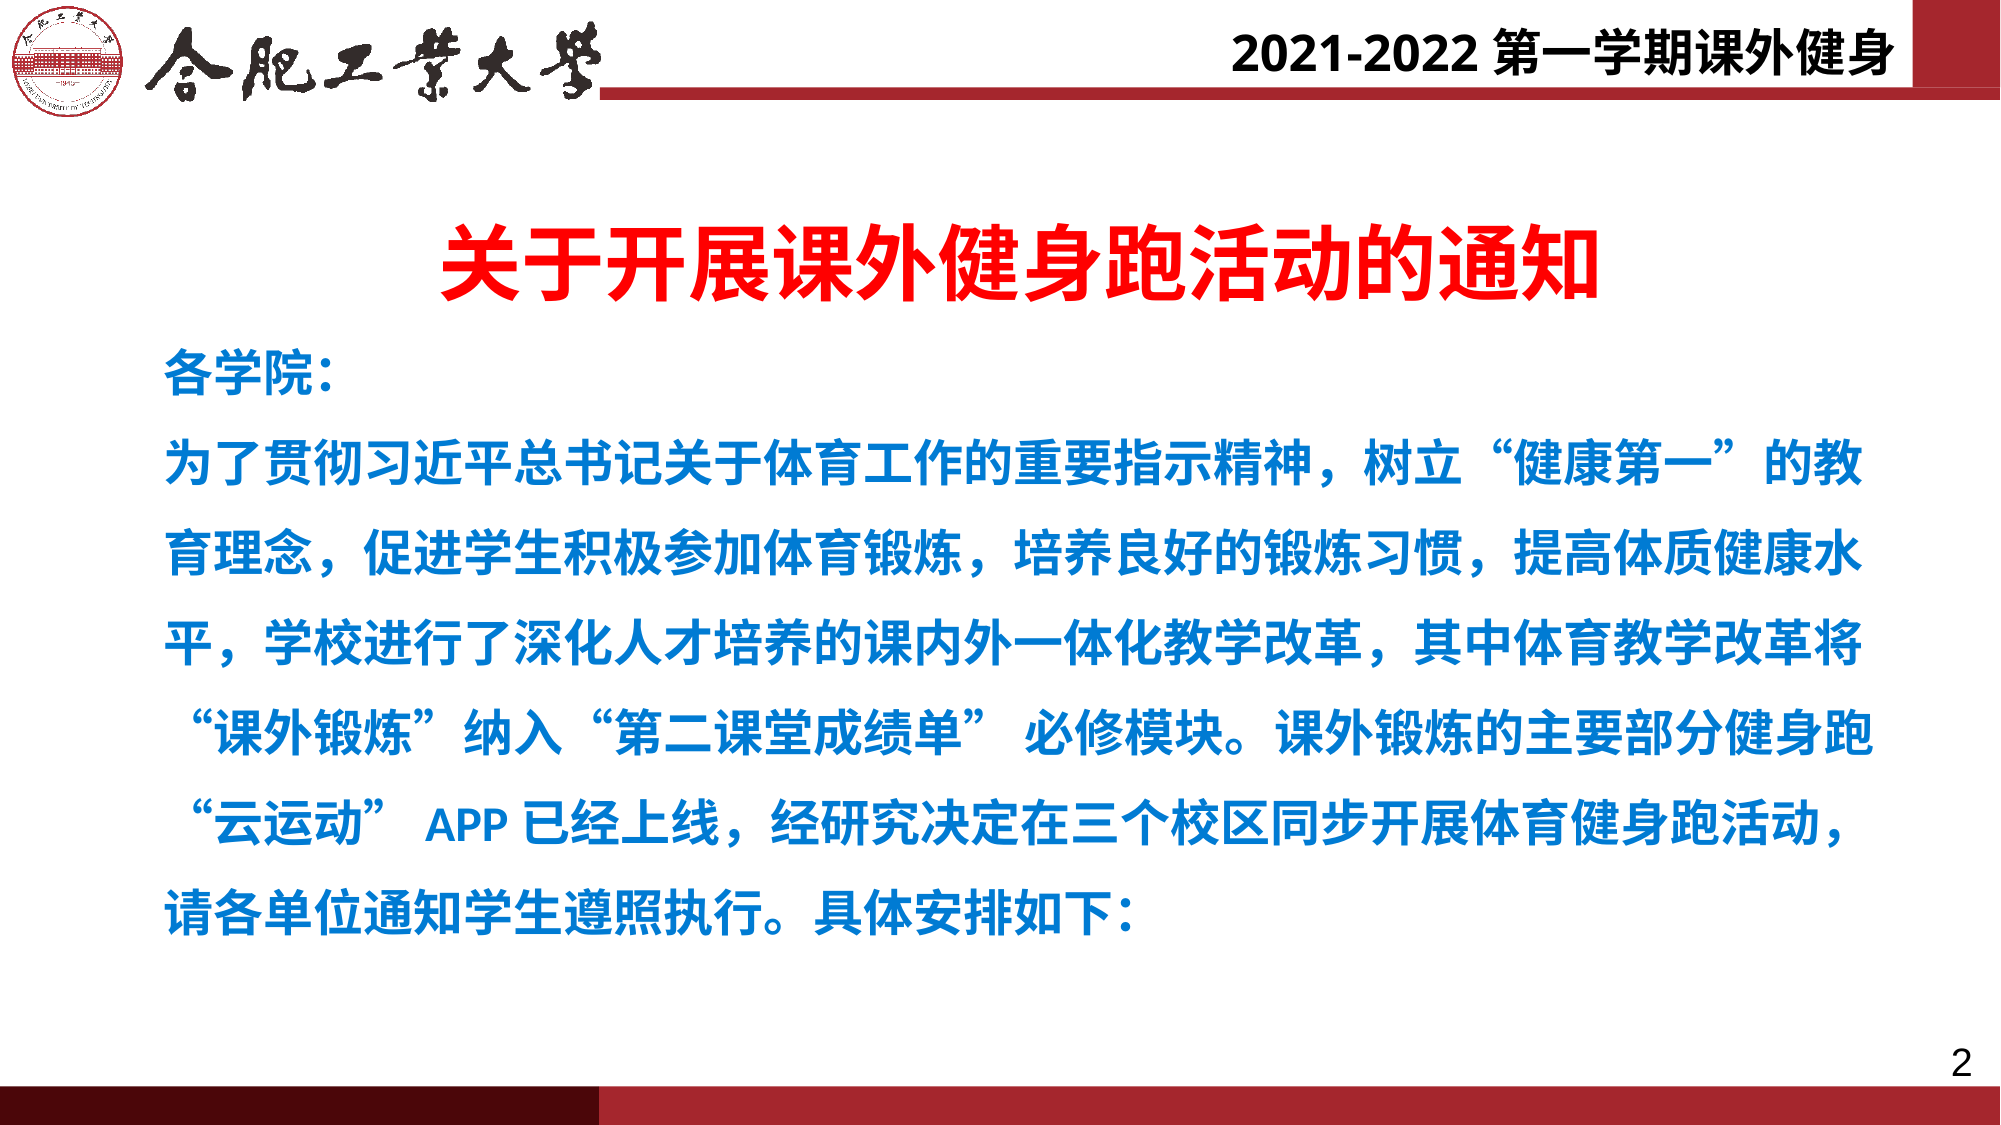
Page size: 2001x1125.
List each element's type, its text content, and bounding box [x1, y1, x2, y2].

text_box 2021-2022第一学期课外健身 [937, 13, 1912, 90]
picture [12, 6, 601, 117]
text_box 关于开展课外健身跑活动的通知 各学院： 为了贯彻习近平总书记关于体育工作的重要指示精神，树立“健康第一”的教育理念，促进学生积极参加体育锻炼，培养良好的锻炼习惯，提高体质健康水平，学校进行了深化人才培养的课内外一体化教学改革，其中体育教学改革将“课外锻炼”纳入“第二课堂成绩单” 必修模块。课外锻炼的主要部分健身跑“云运动”APP已经上线，经研究决定在三个校区同步开展体育健身跑活动，请各单位通知学生遵照执行。具体安排如下： [76, 153, 1896, 972]
